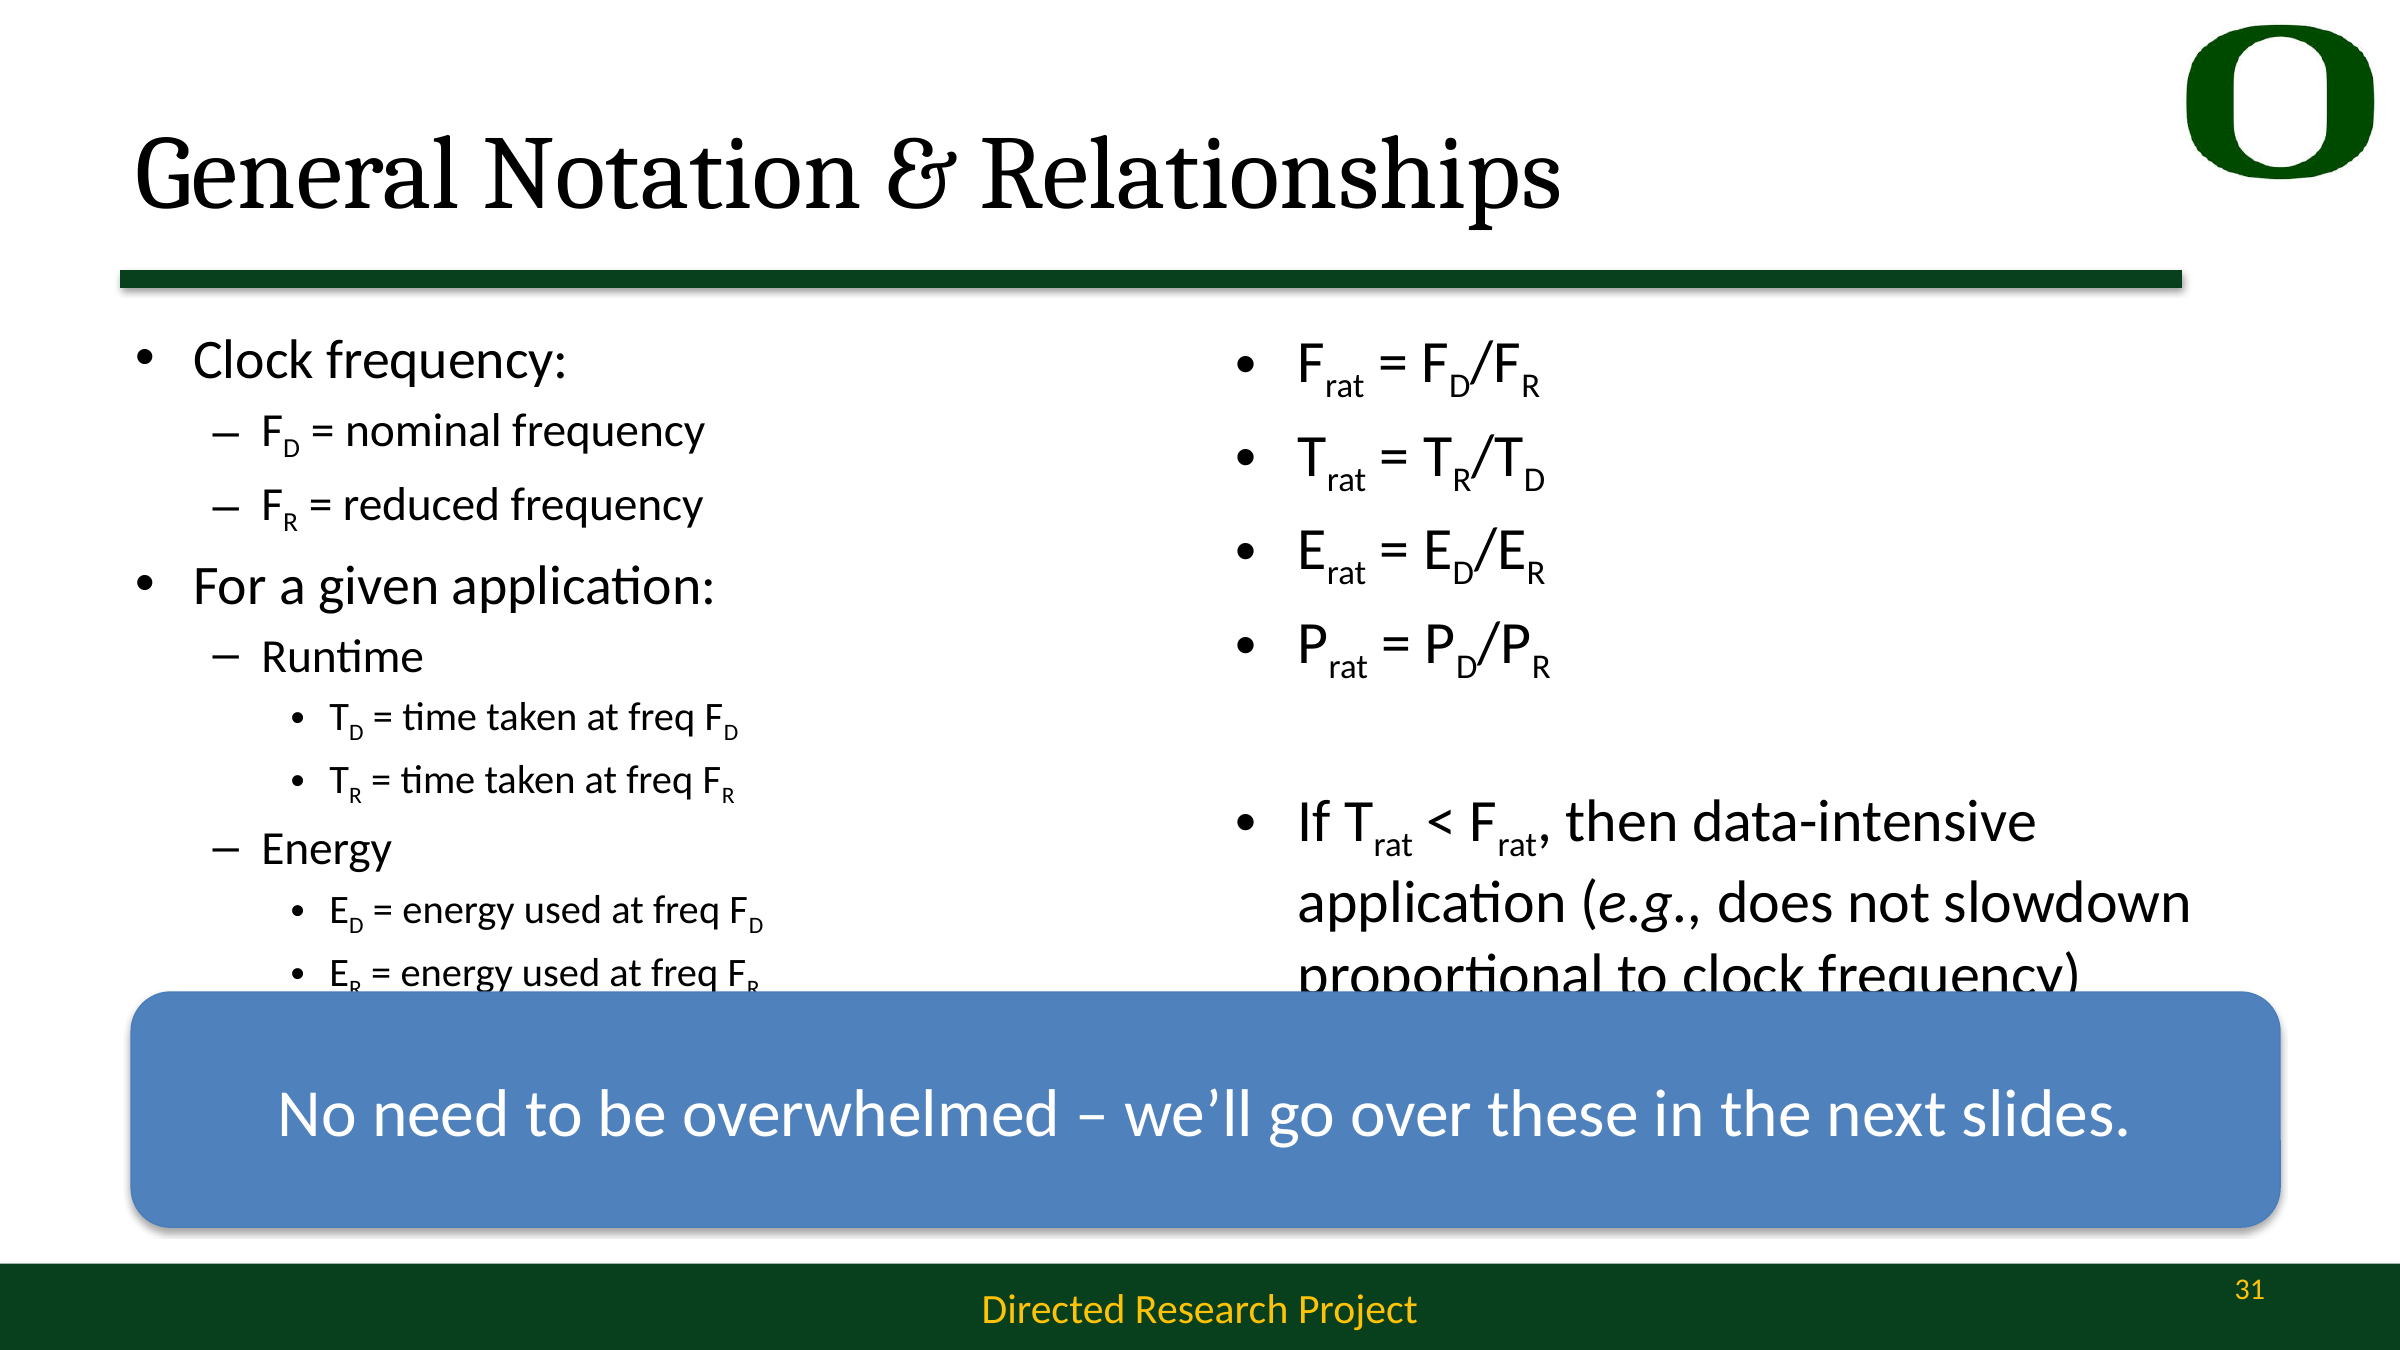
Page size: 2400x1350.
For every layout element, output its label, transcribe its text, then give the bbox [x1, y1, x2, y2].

slide_number 30 [1719, 1251, 2280, 1324]
list Clock frequency: FD = nominal frequency FR = reduced frequency For a given application: Runtime TD = time taken at freq FD TR = time taken at freq FR Energy ED = energy used at freq FD ER = energy used at freq FR Power PD = power at freq FD PR = power at freq FR [120, 315, 1180, 1206]
picture [2181, 20, 2379, 183]
text_box No need to be overwhelmed – we’ll go over these in the next slides. [130, 991, 2281, 1228]
title General Notation & Relationships [120, 54, 2182, 279]
list Frat = FD/FR Trat = TR/TD Erat = ED/ER Prat = PD/PR If Trat < Frat, then data-intensive application (e.g., does not slowdown proportional to clock frequency) Energy savings: Trat vs. Erat Power savings: Trat vs. Prat [1220, 315, 2280, 1012]
